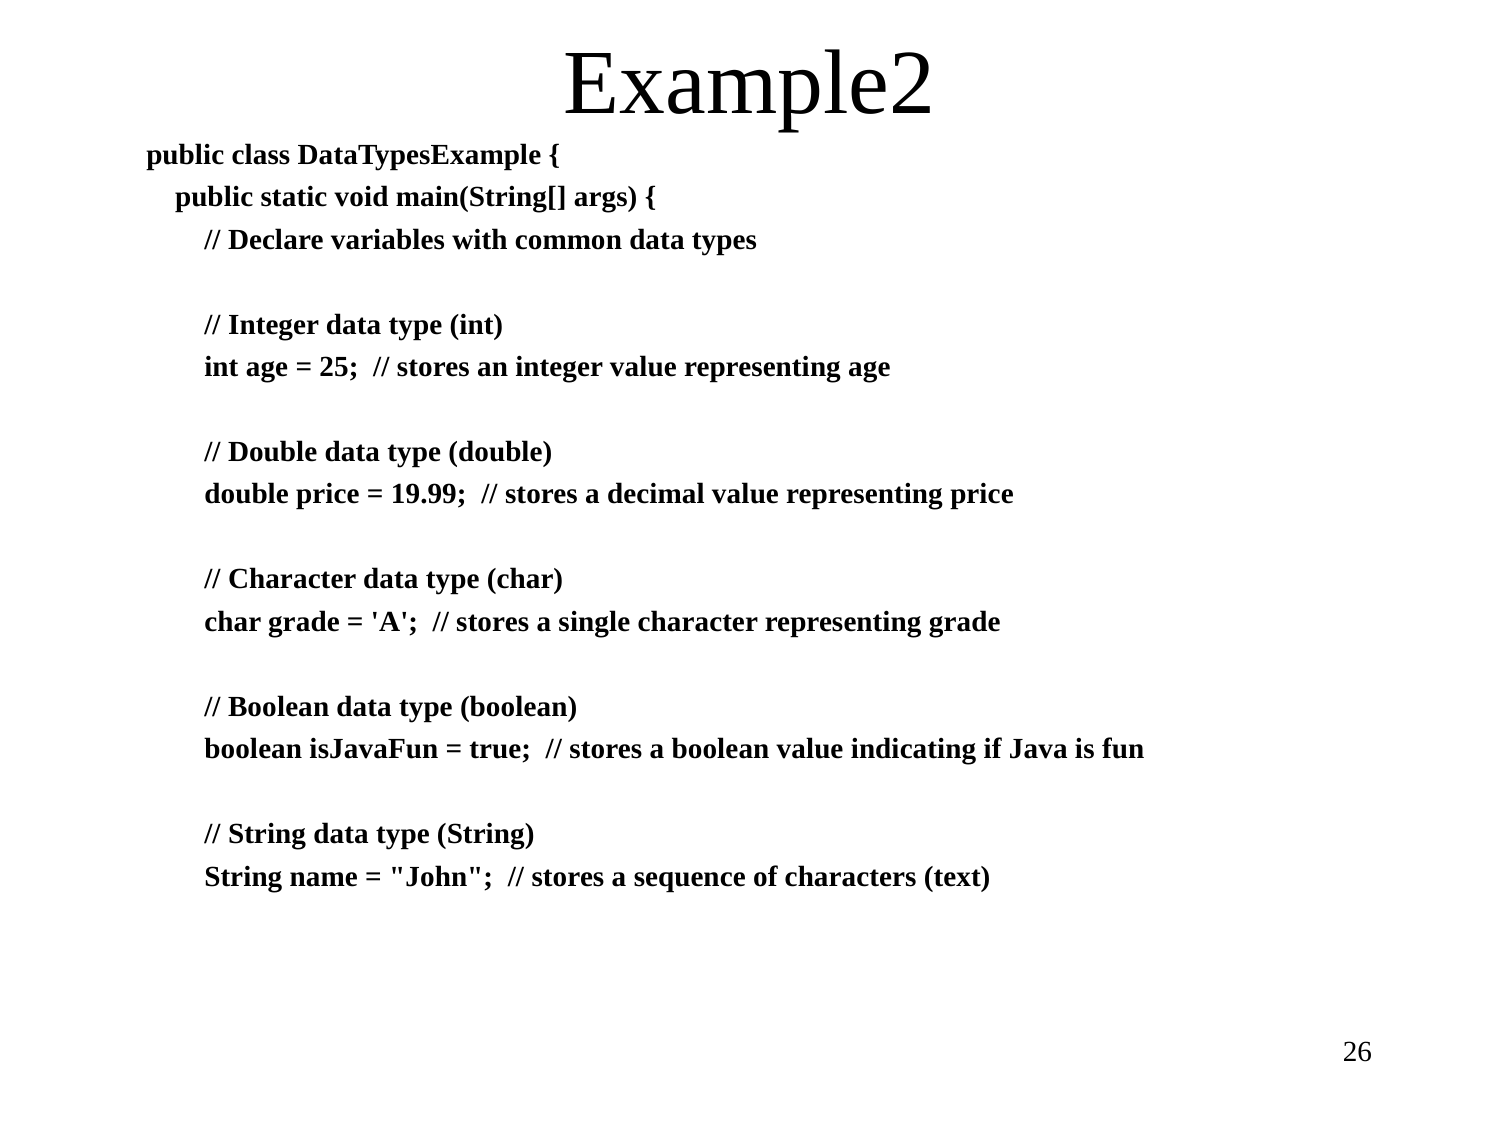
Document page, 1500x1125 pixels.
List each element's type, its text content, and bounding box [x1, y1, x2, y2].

slide_number 26 [1074, 1025, 1388, 1100]
title Example2 [112, 26, 1388, 127]
list public class DataTypesExample { public static void main(String[] args) { // Declare variables with common data types // Integer data type (int) int age = 25; // stores an integer value representing age // Double data type (double) double price = 19.99; // stores a decimal value representing price // Character data type (char) char grade = 'A'; // stores a single character representing grade // Boolean data type (boolean) boolean isJavaFun = true; // stores a boolean value indicating if Java is fun // String data type (String) String name = "John"; // stores a sequence of characters (text) [112, 127, 1388, 1021]
